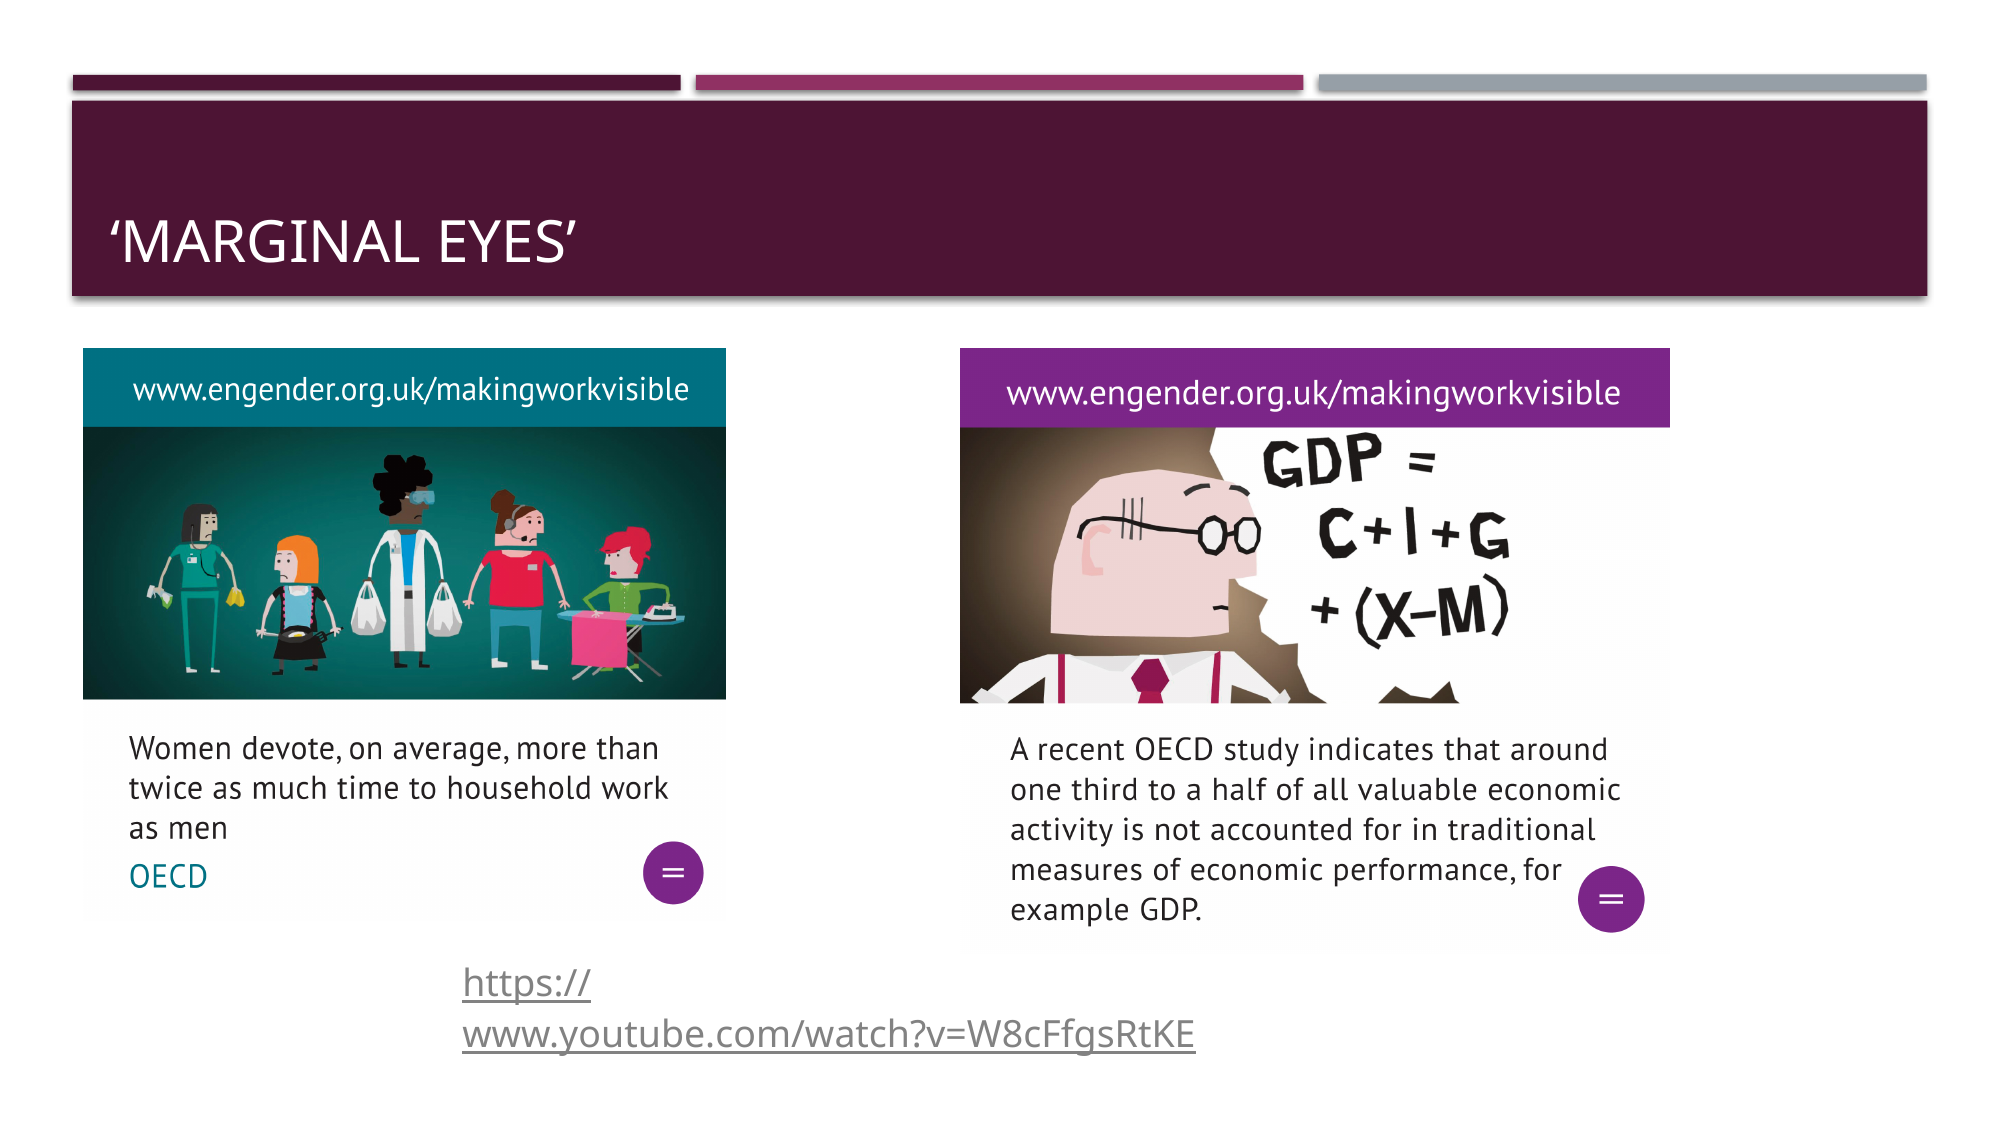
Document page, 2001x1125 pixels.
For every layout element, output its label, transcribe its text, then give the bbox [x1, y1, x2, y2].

picture [82, 348, 726, 922]
text_box https://www.youtube.com/watch?v=W8cFfgsRtKE [447, 952, 1318, 1125]
title ‘Marginal Eyes’ [95, 115, 1905, 282]
picture [959, 348, 1670, 954]
